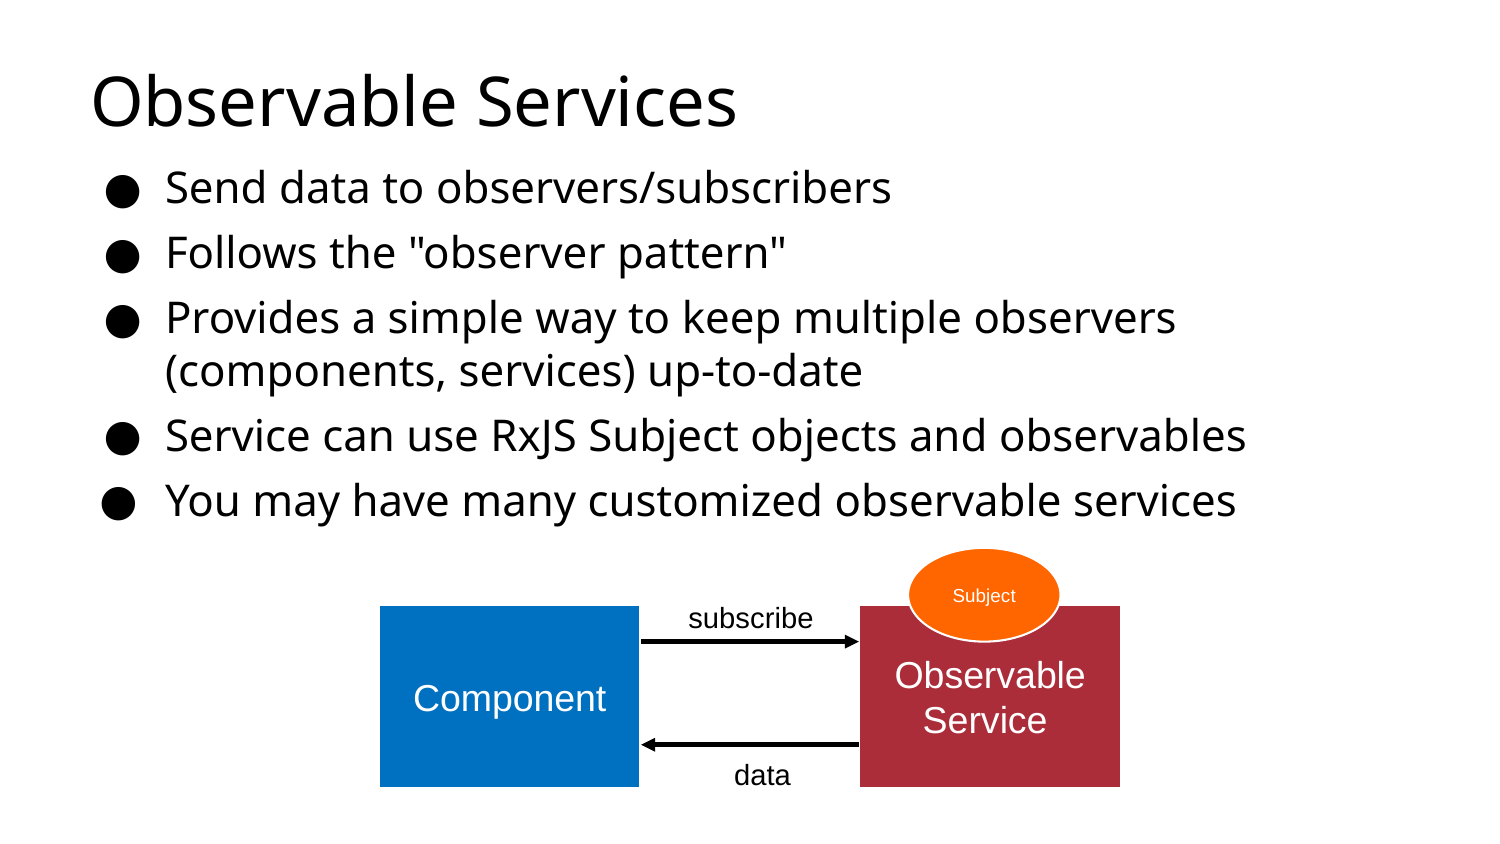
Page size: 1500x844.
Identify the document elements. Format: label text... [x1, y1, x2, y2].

text_box Observable Service [858, 604, 1122, 789]
text_box data [722, 752, 829, 797]
text_box subscribe [677, 593, 873, 639]
list Send data to observers/subscribers Follows the "observer pattern" Provides a simple way to keep multiple observers (components, services) up-to-date Service can use RxJS Subject objects and observables You may have many customized observable services [75, 145, 1425, 539]
title Observable Services [75, 33, 1425, 145]
text_box Component [378, 604, 642, 789]
text_box Subject [908, 547, 1061, 642]
